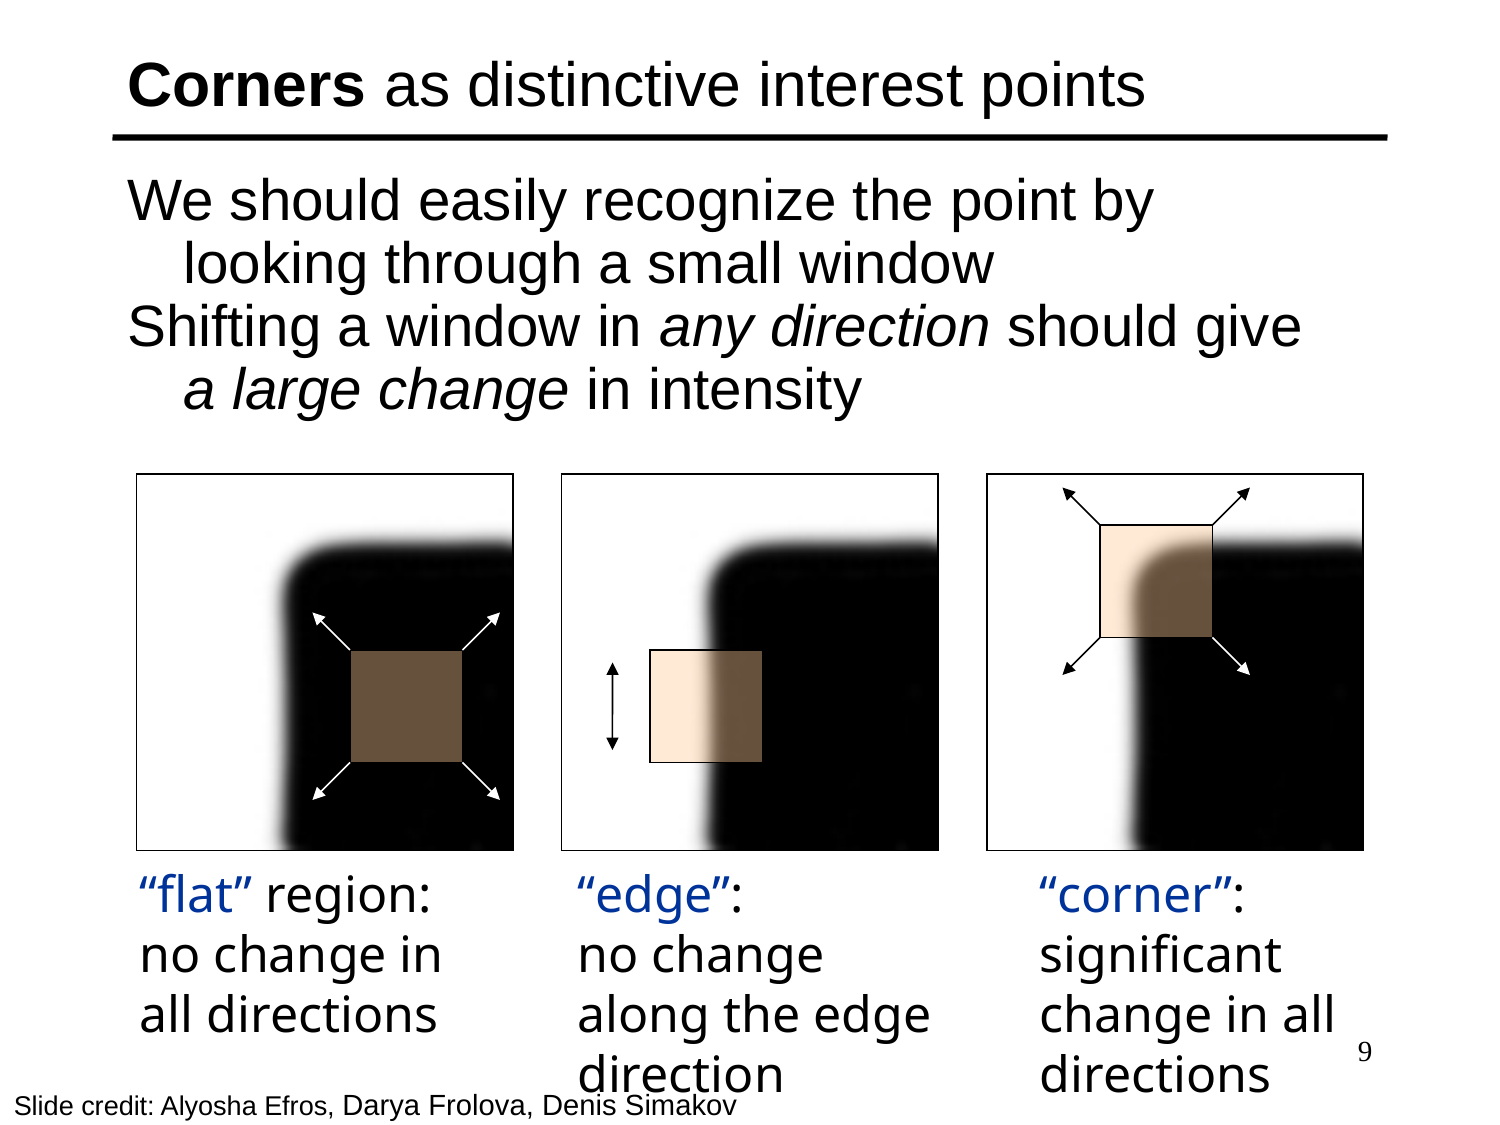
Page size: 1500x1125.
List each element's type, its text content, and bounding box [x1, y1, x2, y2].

text_box Corners as distinctive interest points [112, 37, 1388, 125]
text_box “flat” region: no change in all directions [124, 855, 463, 1079]
text_box “corner”: significant change in all directions [1024, 855, 1425, 1110]
text_box 1 [1074, 1025, 1388, 1100]
picture [562, 474, 938, 851]
picture [137, 474, 513, 851]
text_box Slide credit: Alyosha Efros, Darya Frolova, Denis Simakov [0, 1079, 753, 1125]
text_box “edge”: no change along the edge direction [562, 855, 963, 1110]
picture [987, 474, 1363, 851]
text_box We should easily recognize the point by looking through a small window Shifting a window in any direction should give a large change in intensity [112, 162, 1338, 463]
